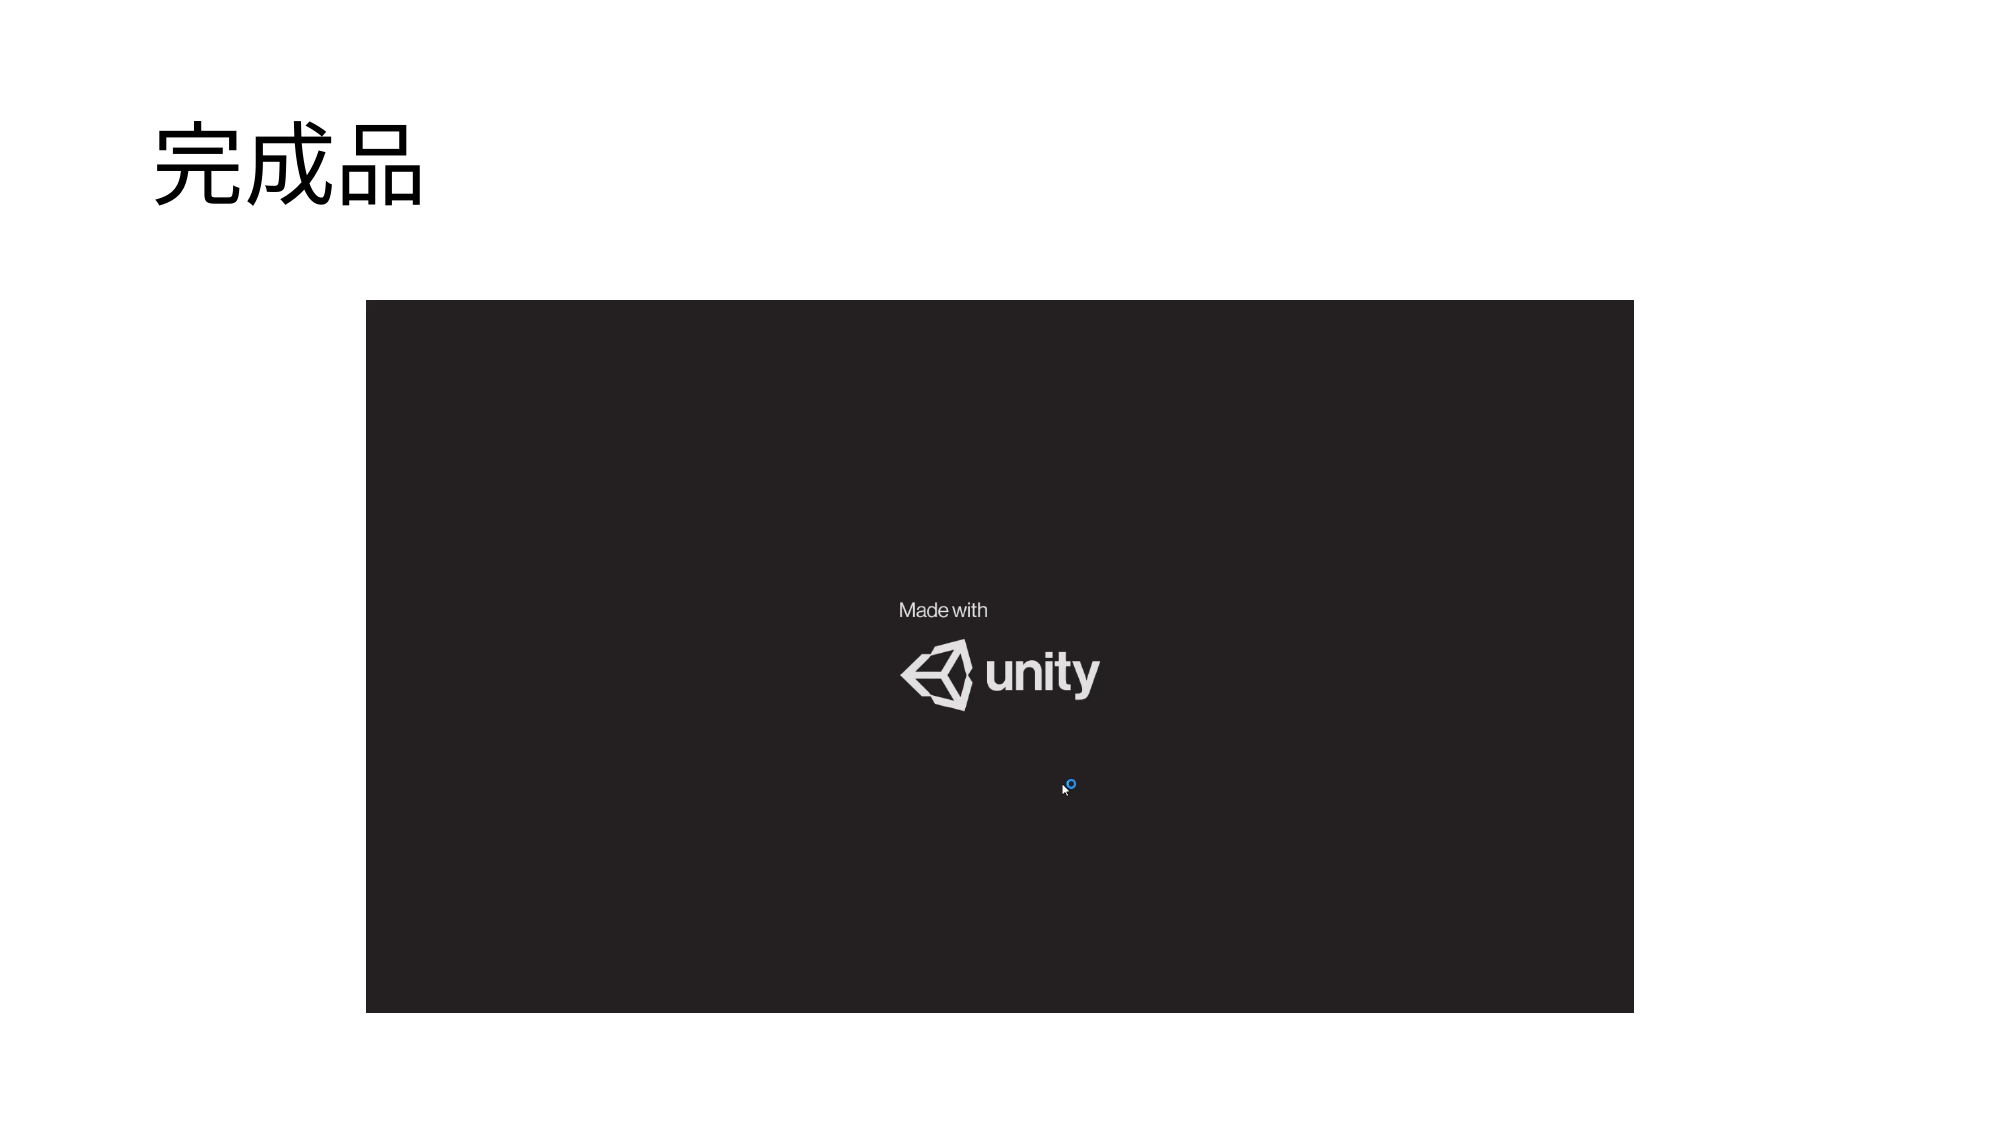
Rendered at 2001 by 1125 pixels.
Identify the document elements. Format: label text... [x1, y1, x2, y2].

title 完成品 [137, 59, 1863, 278]
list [365, 299, 1635, 1014]
